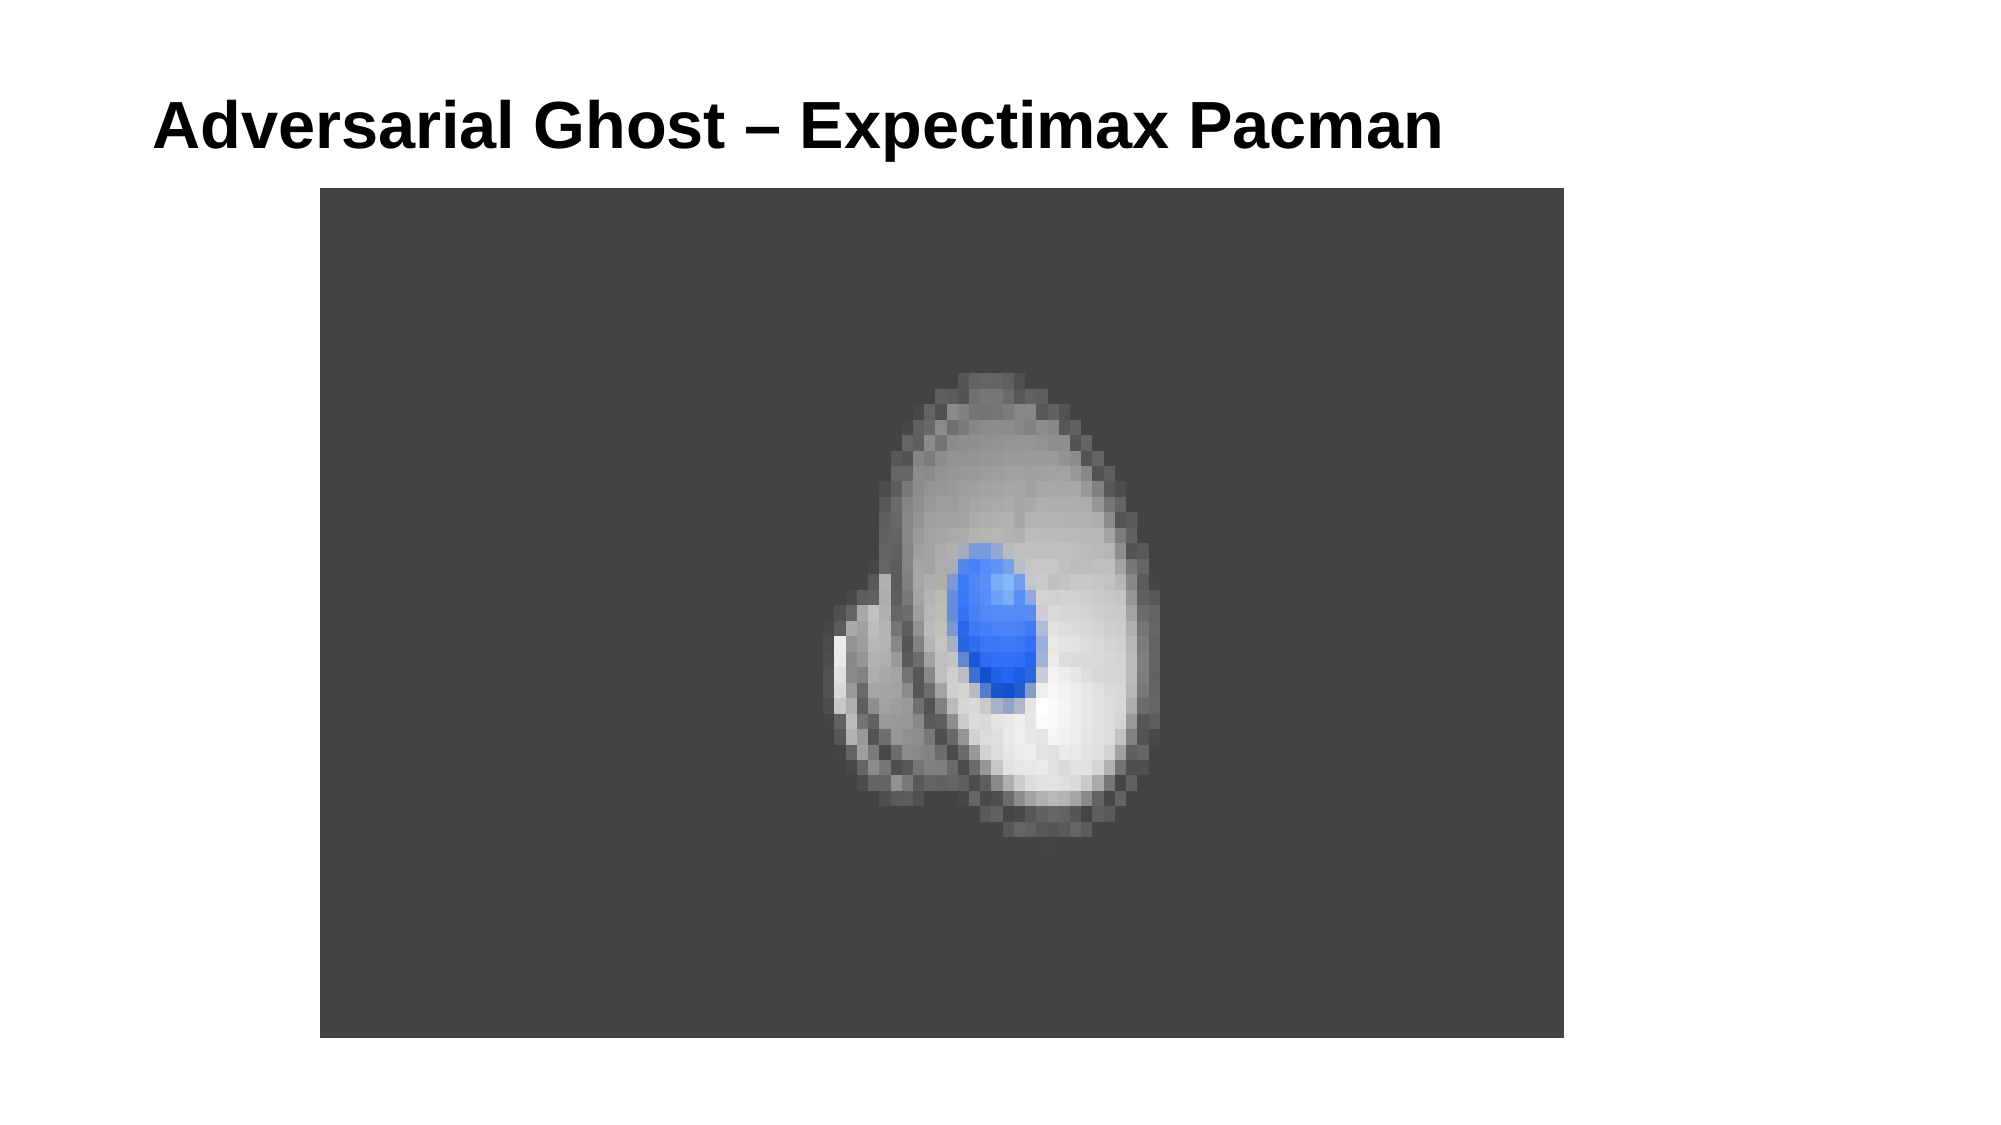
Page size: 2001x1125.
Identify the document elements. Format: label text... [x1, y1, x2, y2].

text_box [318, 187, 1565, 1039]
title Adversarial Ghost – Expectimax Pacman [137, 59, 1863, 194]
